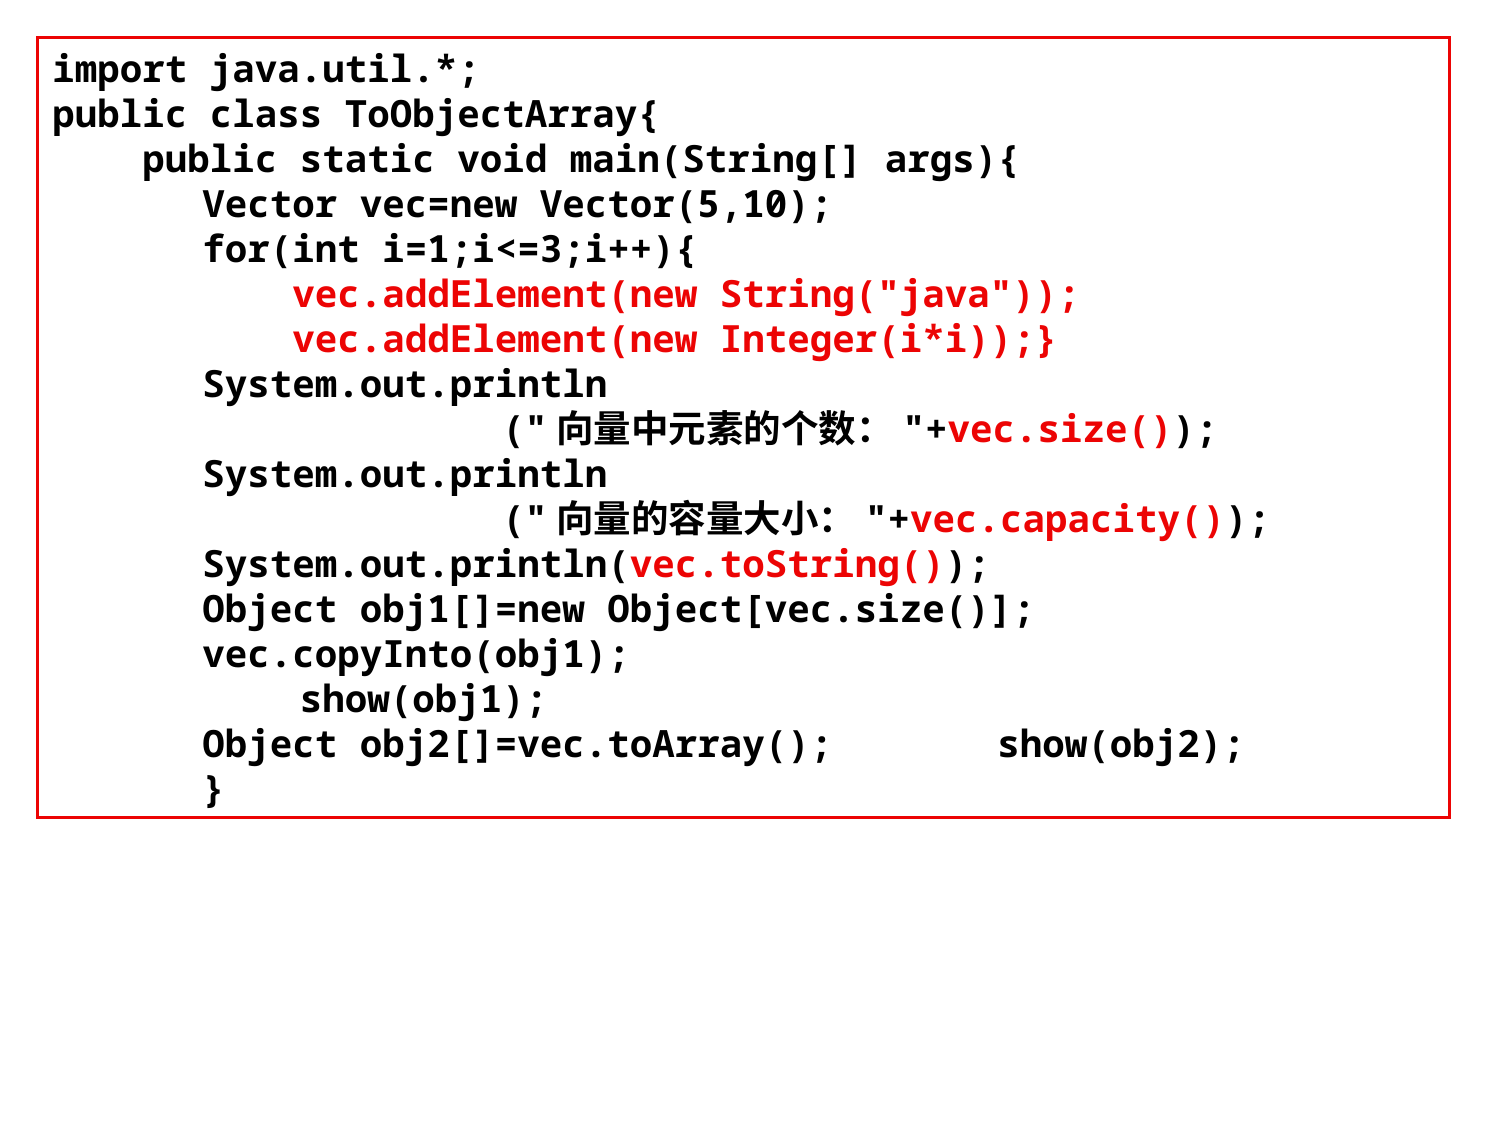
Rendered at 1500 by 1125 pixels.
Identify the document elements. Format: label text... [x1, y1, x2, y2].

text_box import java.util.*; public class ToObjectArray{ public static void main(String[] args){ Vector vec=new Vector(5,10); for(int i=1;i<=3;i++){ vec.addElement(new String("java")); vec.addElement(new Integer(i*i));} System.out.println ("向量中元素的个数："+vec.size()); System.out.println ("向量的容量大小："+vec.capacity()); System.out.println(vec.toString()); Object obj1[]=new Object[vec.size()]; vec.copyInto(obj1); show(obj1); Object obj2[]=vec.toArray(); show(obj2); } [37, 37, 1450, 818]
